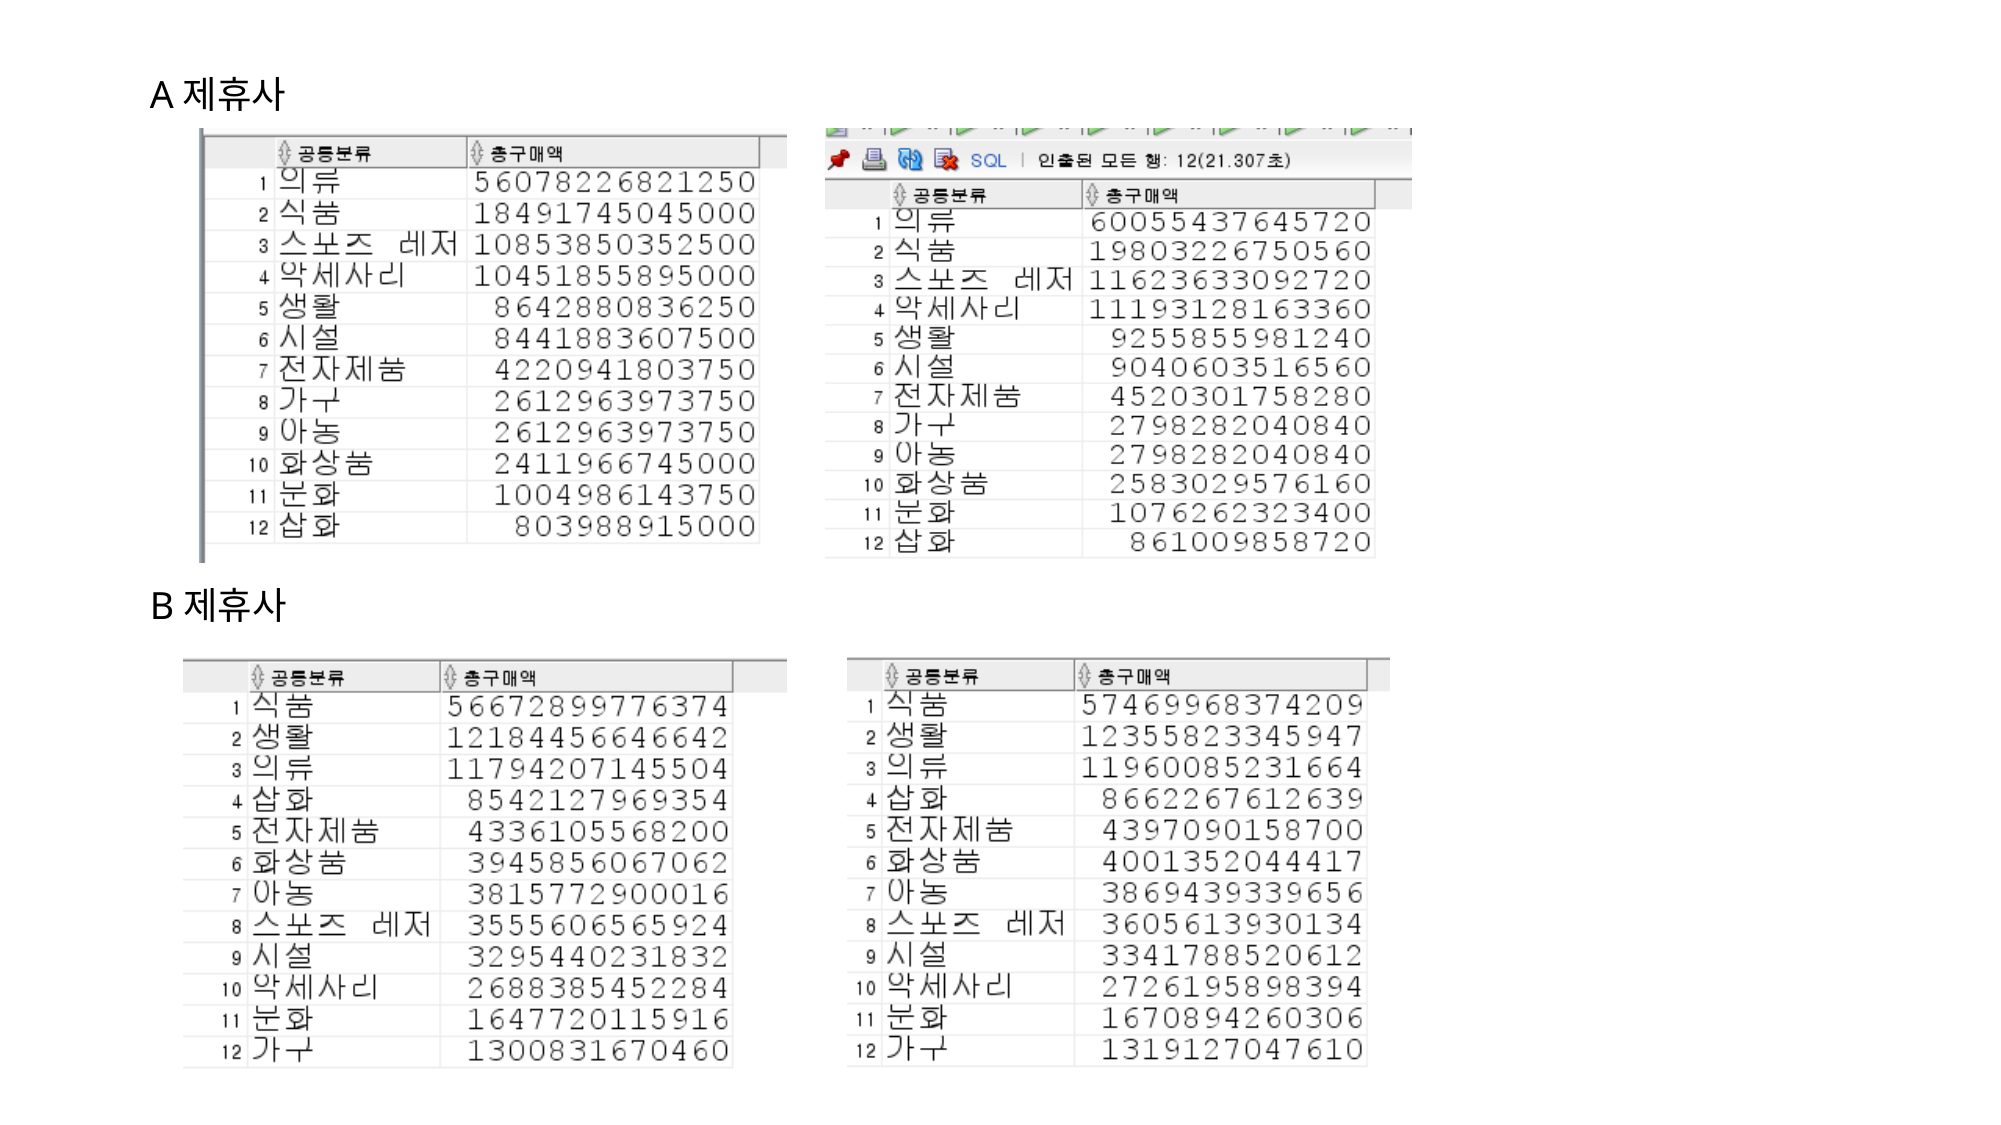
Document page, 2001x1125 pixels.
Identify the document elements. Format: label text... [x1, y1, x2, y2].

picture [199, 128, 787, 563]
picture [183, 657, 787, 1078]
picture [846, 657, 1390, 1083]
text_box A제휴사 [134, 63, 705, 124]
picture [825, 128, 1412, 563]
text_box B제휴사 [134, 574, 705, 635]
